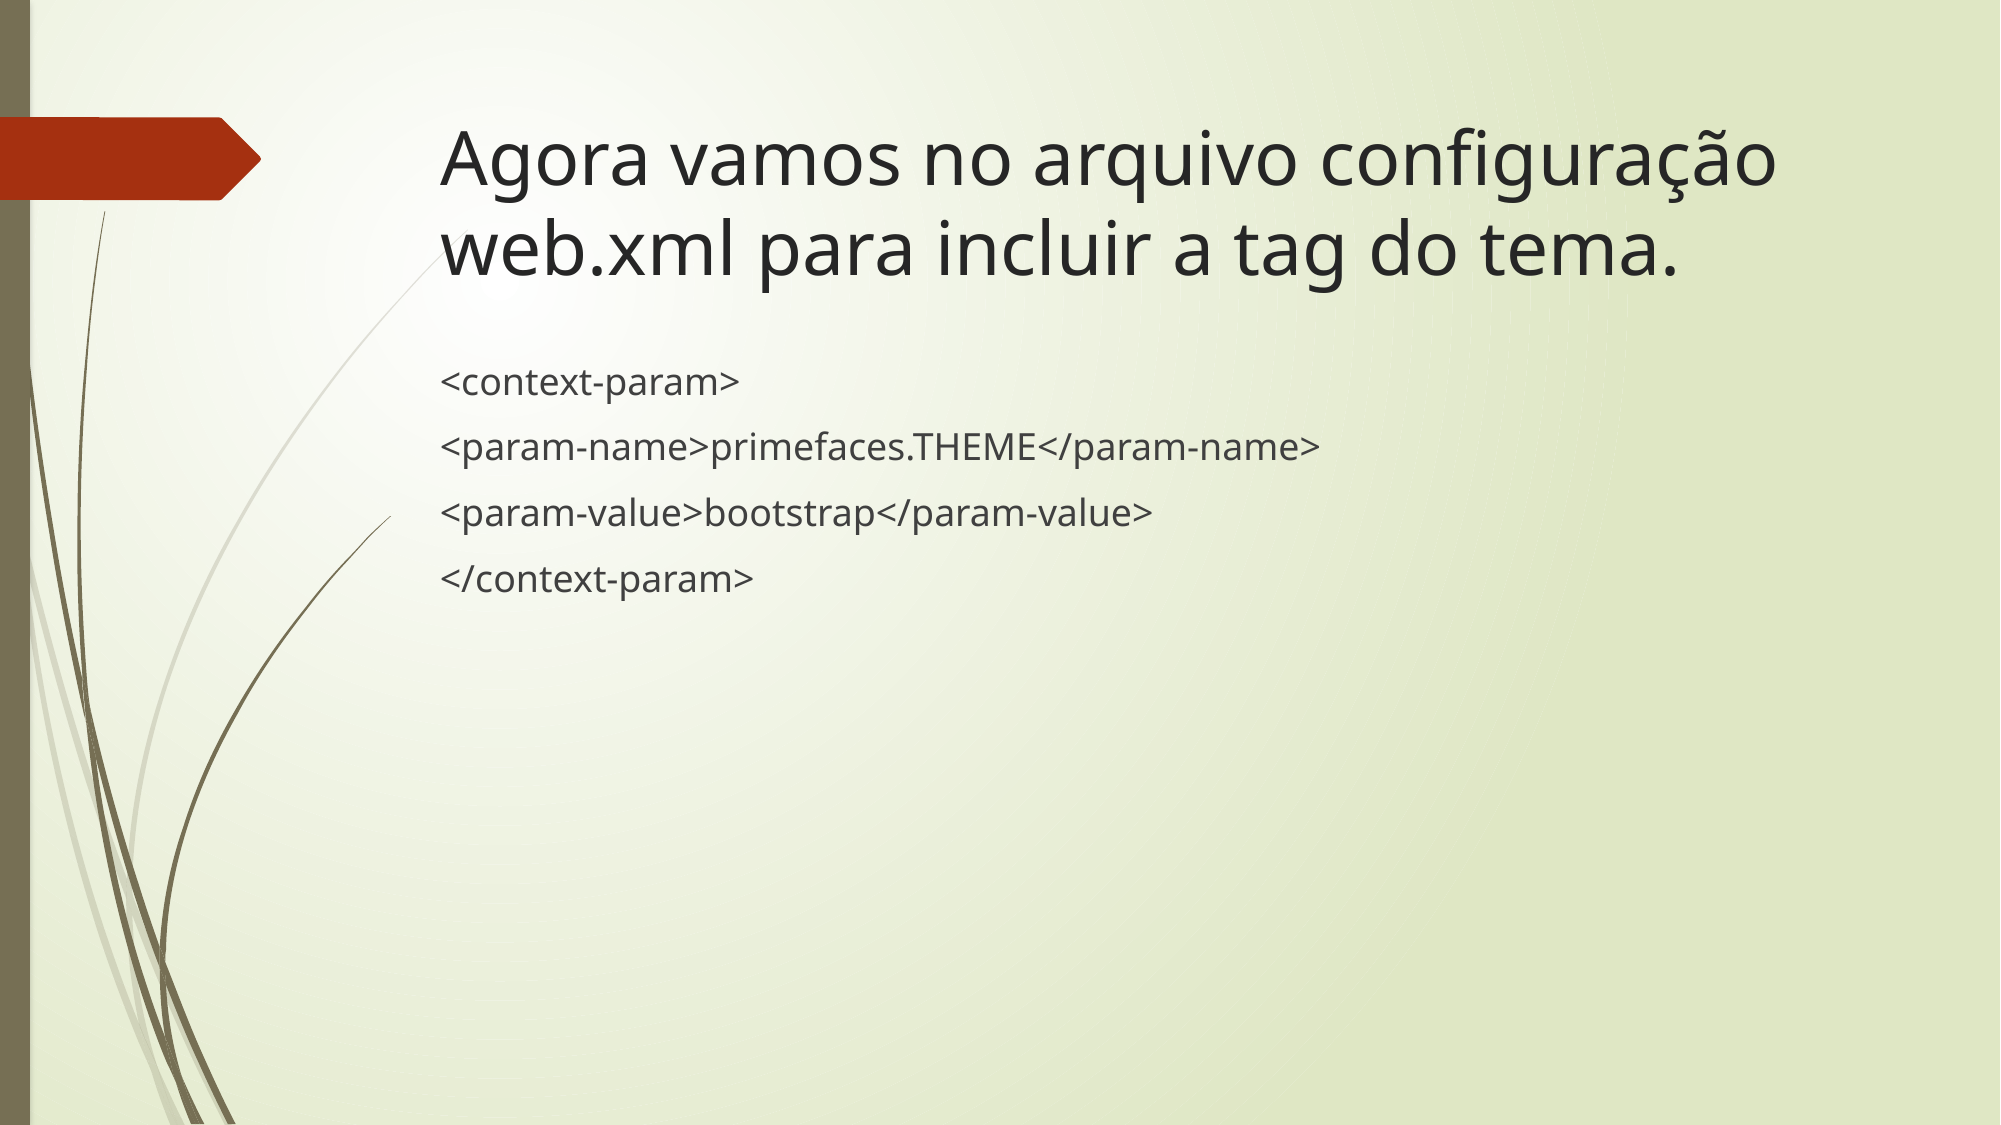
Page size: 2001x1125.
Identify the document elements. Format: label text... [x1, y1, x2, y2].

title Agora vamos no arquivo configuração web.xml para incluir a tag do tema. [425, 102, 1888, 313]
list <context-param> <param-name>primefaces.THEME</param-name> <param-value>bootstrap</param-value> </context-param> [424, 350, 1888, 970]
